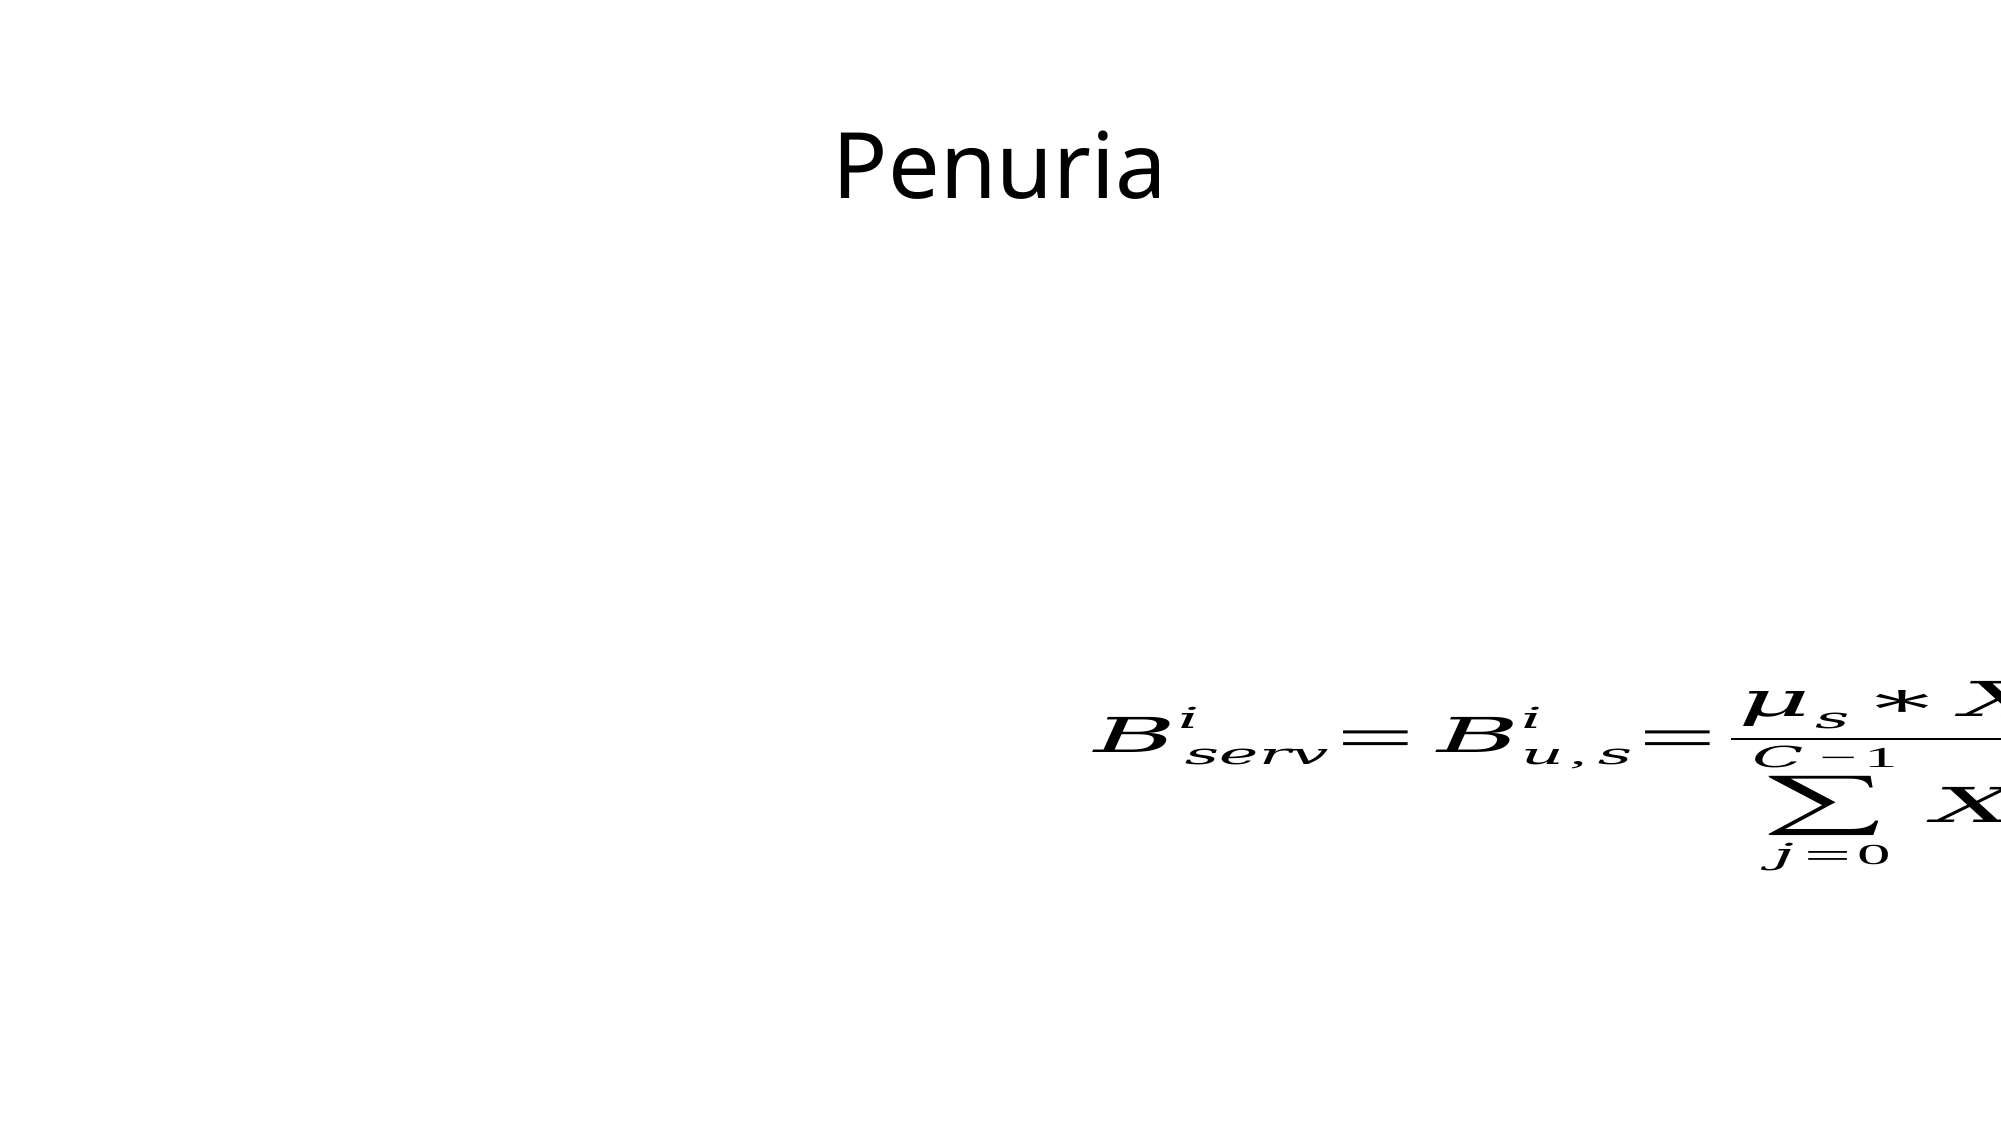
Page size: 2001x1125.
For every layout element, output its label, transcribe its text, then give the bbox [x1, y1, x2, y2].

title Penuria [137, 59, 1863, 278]
